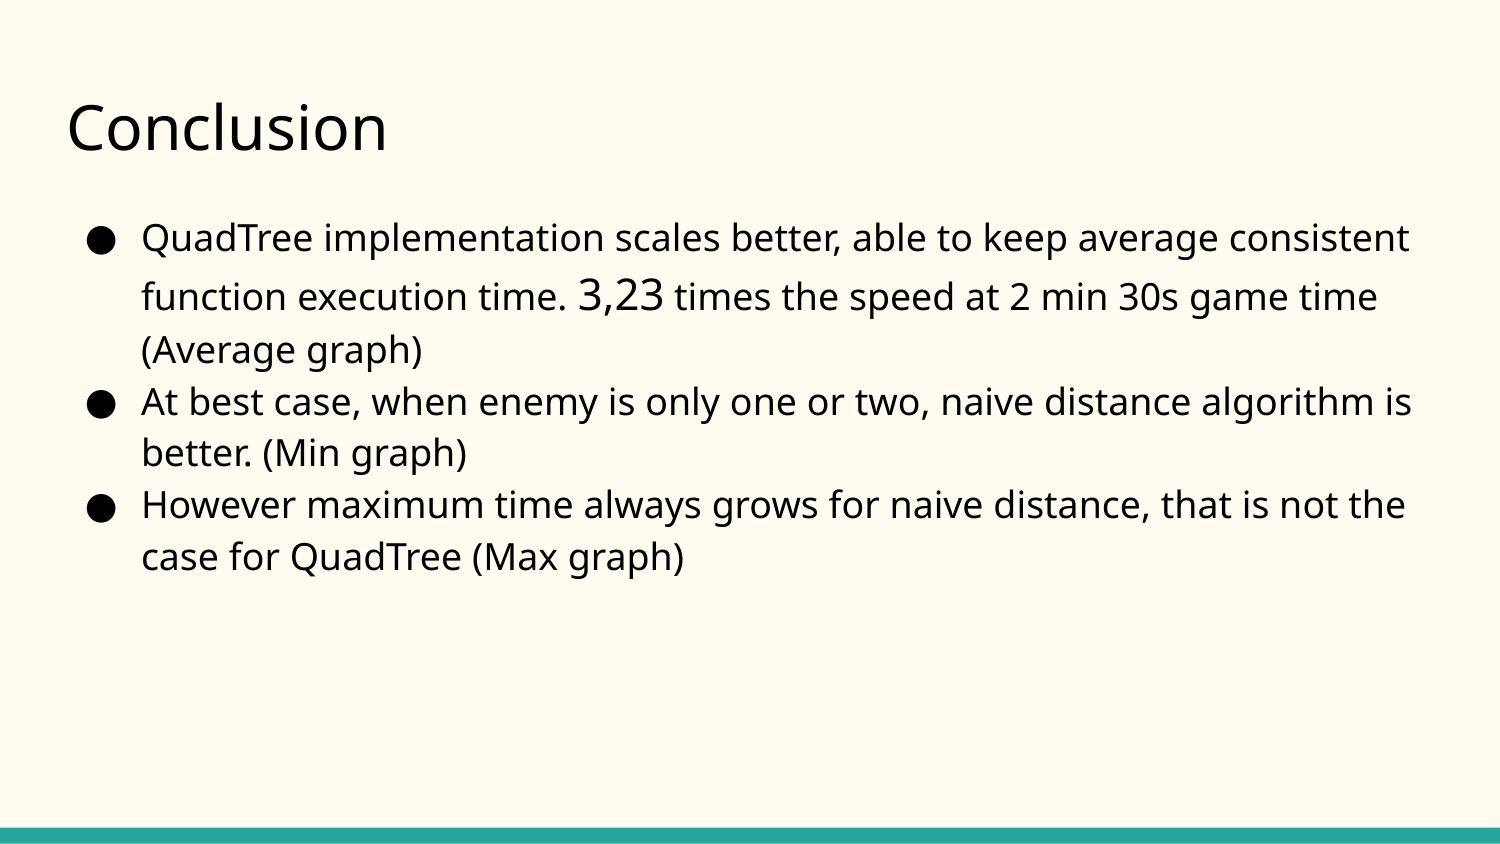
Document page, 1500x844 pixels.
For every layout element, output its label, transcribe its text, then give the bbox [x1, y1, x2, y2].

list QuadTree implementation scales better, able to keep average consistent function execution time. 3,23 times the speed at 2 min 30s game time (Average graph) At best case, when enemy is only one or two, naive distance algorithm is better. (Min graph) However maximum time always grows for naive distance, that is not the case for QuadTree (Max graph) [51, 192, 1449, 750]
title Conclusion [51, 72, 1449, 174]
